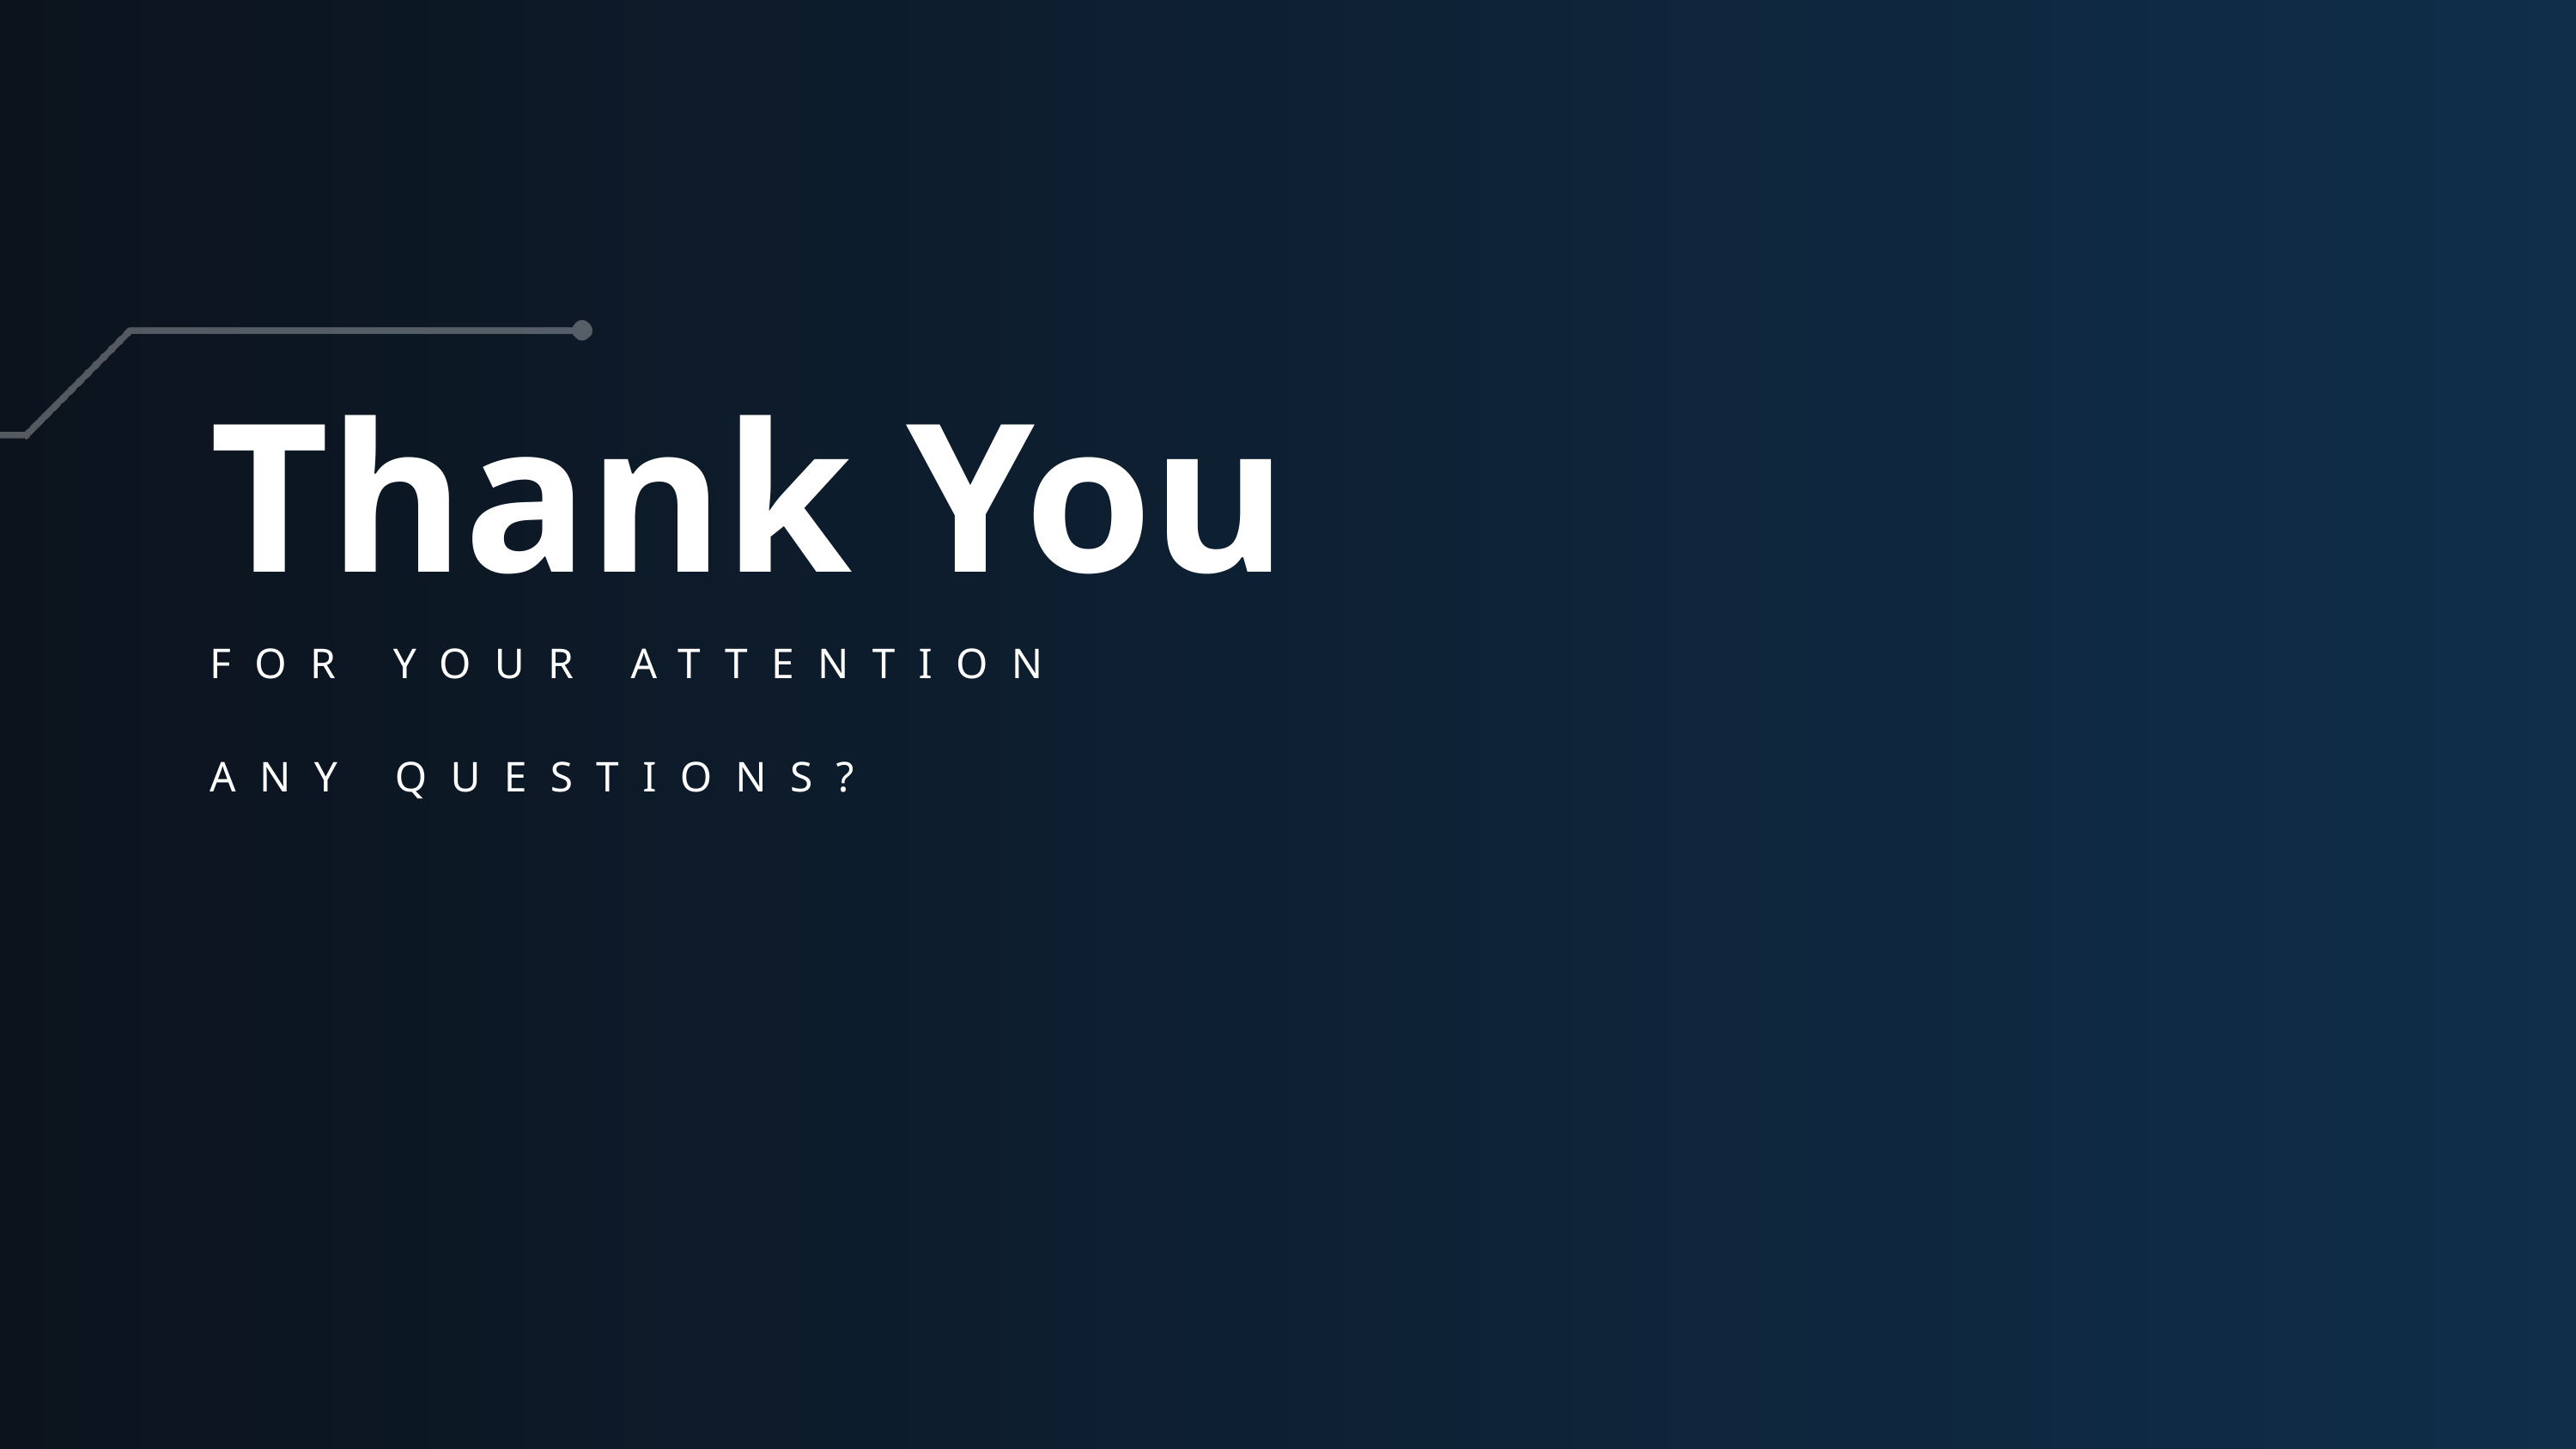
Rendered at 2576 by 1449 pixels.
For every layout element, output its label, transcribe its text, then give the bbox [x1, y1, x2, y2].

text_box ANY QUESTIONS? [210, 730, 1267, 801]
text_box FOR YOUR ATTENTION [210, 616, 1267, 688]
text_box [0, 319, 593, 446]
text_box Thank You [210, 392, 1599, 615]
